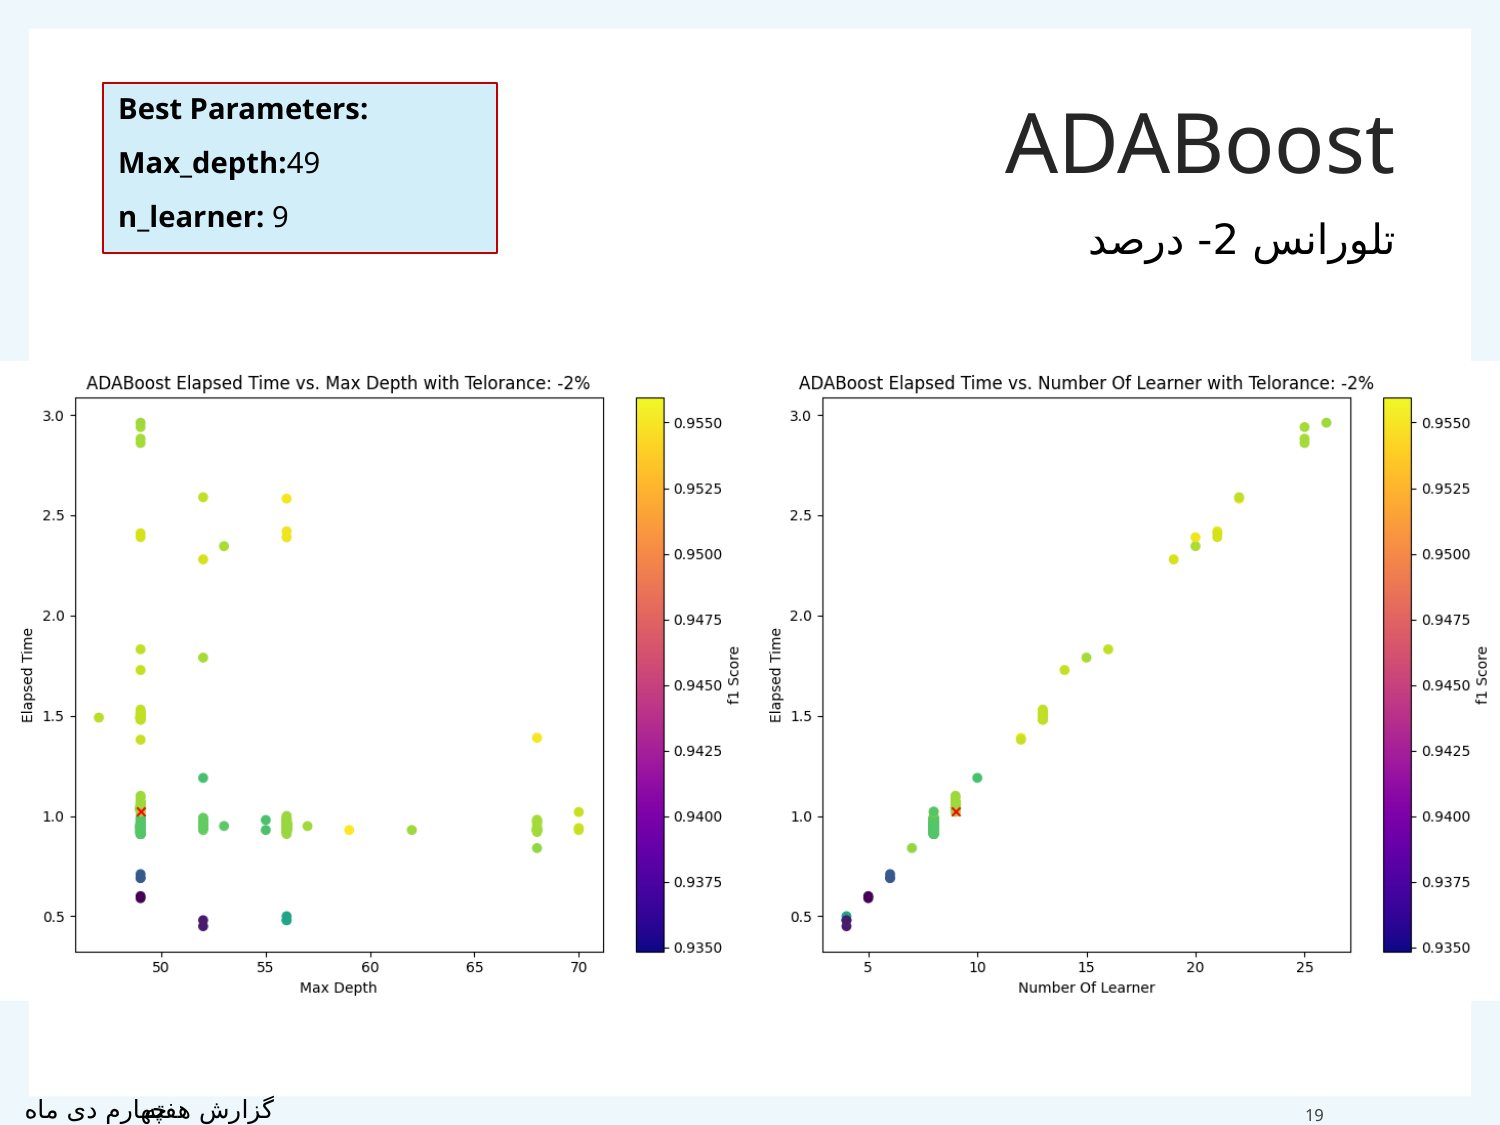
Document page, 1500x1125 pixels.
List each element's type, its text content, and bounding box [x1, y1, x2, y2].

title ADABoost [150, 34, 1411, 260]
text_box Best Parameters: Max_depth:49 n_learner: 9 [102, 82, 498, 254]
text_box تلورانس 2- درصد [660, 205, 1411, 271]
picture [0, 361, 1500, 1001]
slide_number 19 [1290, 1092, 1470, 1125]
